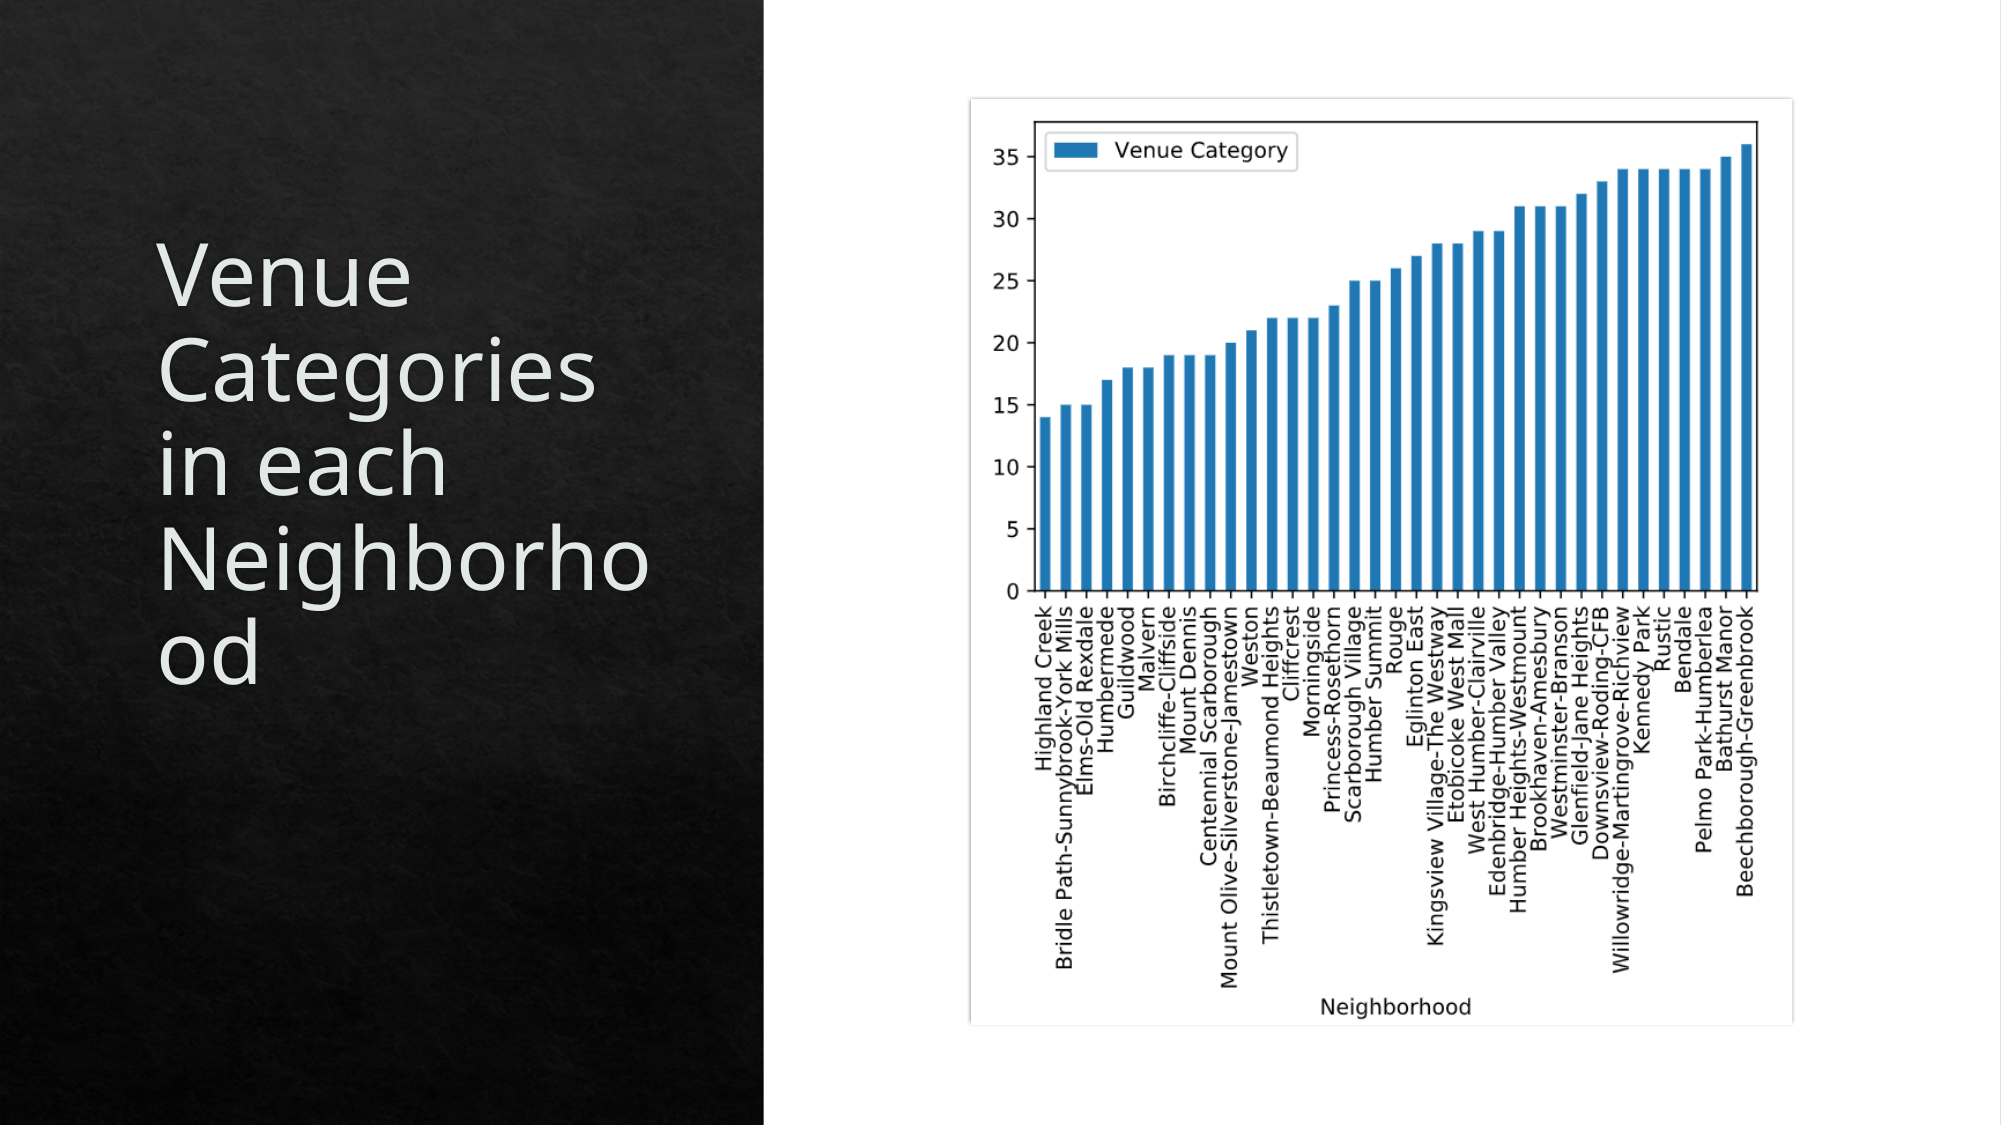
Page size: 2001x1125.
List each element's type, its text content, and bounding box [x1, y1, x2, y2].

text_box [0, 0, 762, 1125]
title Venue Categories in each Neighborhood [141, 137, 697, 712]
text_box [762, 0, 2000, 1125]
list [970, 99, 1793, 1026]
